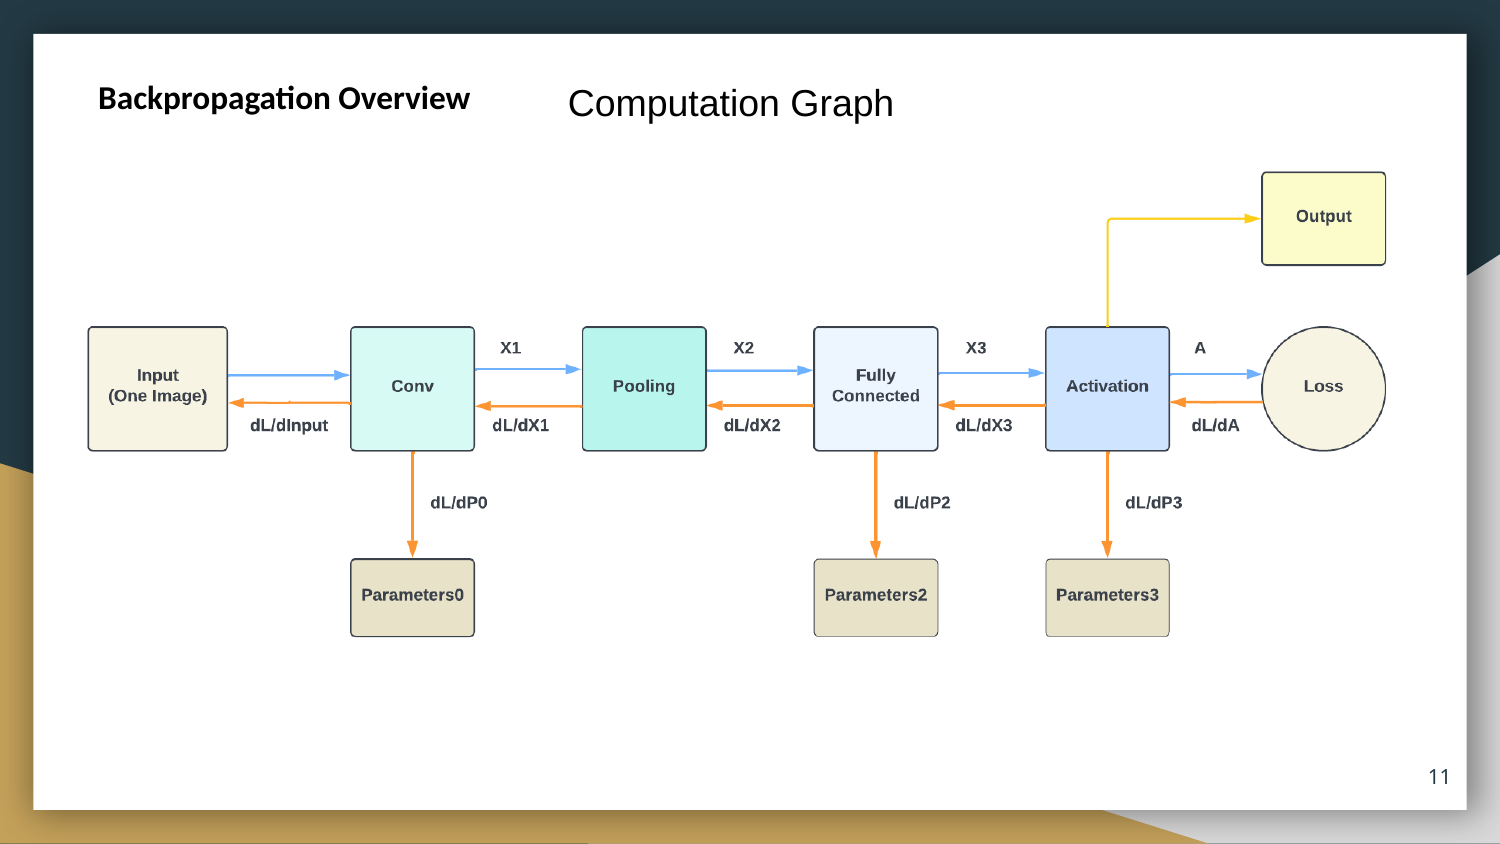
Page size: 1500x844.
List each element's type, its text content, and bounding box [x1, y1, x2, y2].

slide_number 11 [1376, 745, 1467, 810]
text_box Computation Graph [432, 71, 1041, 131]
text_box Backpropagation Overview [62, 60, 565, 131]
picture [57, 141, 1416, 667]
